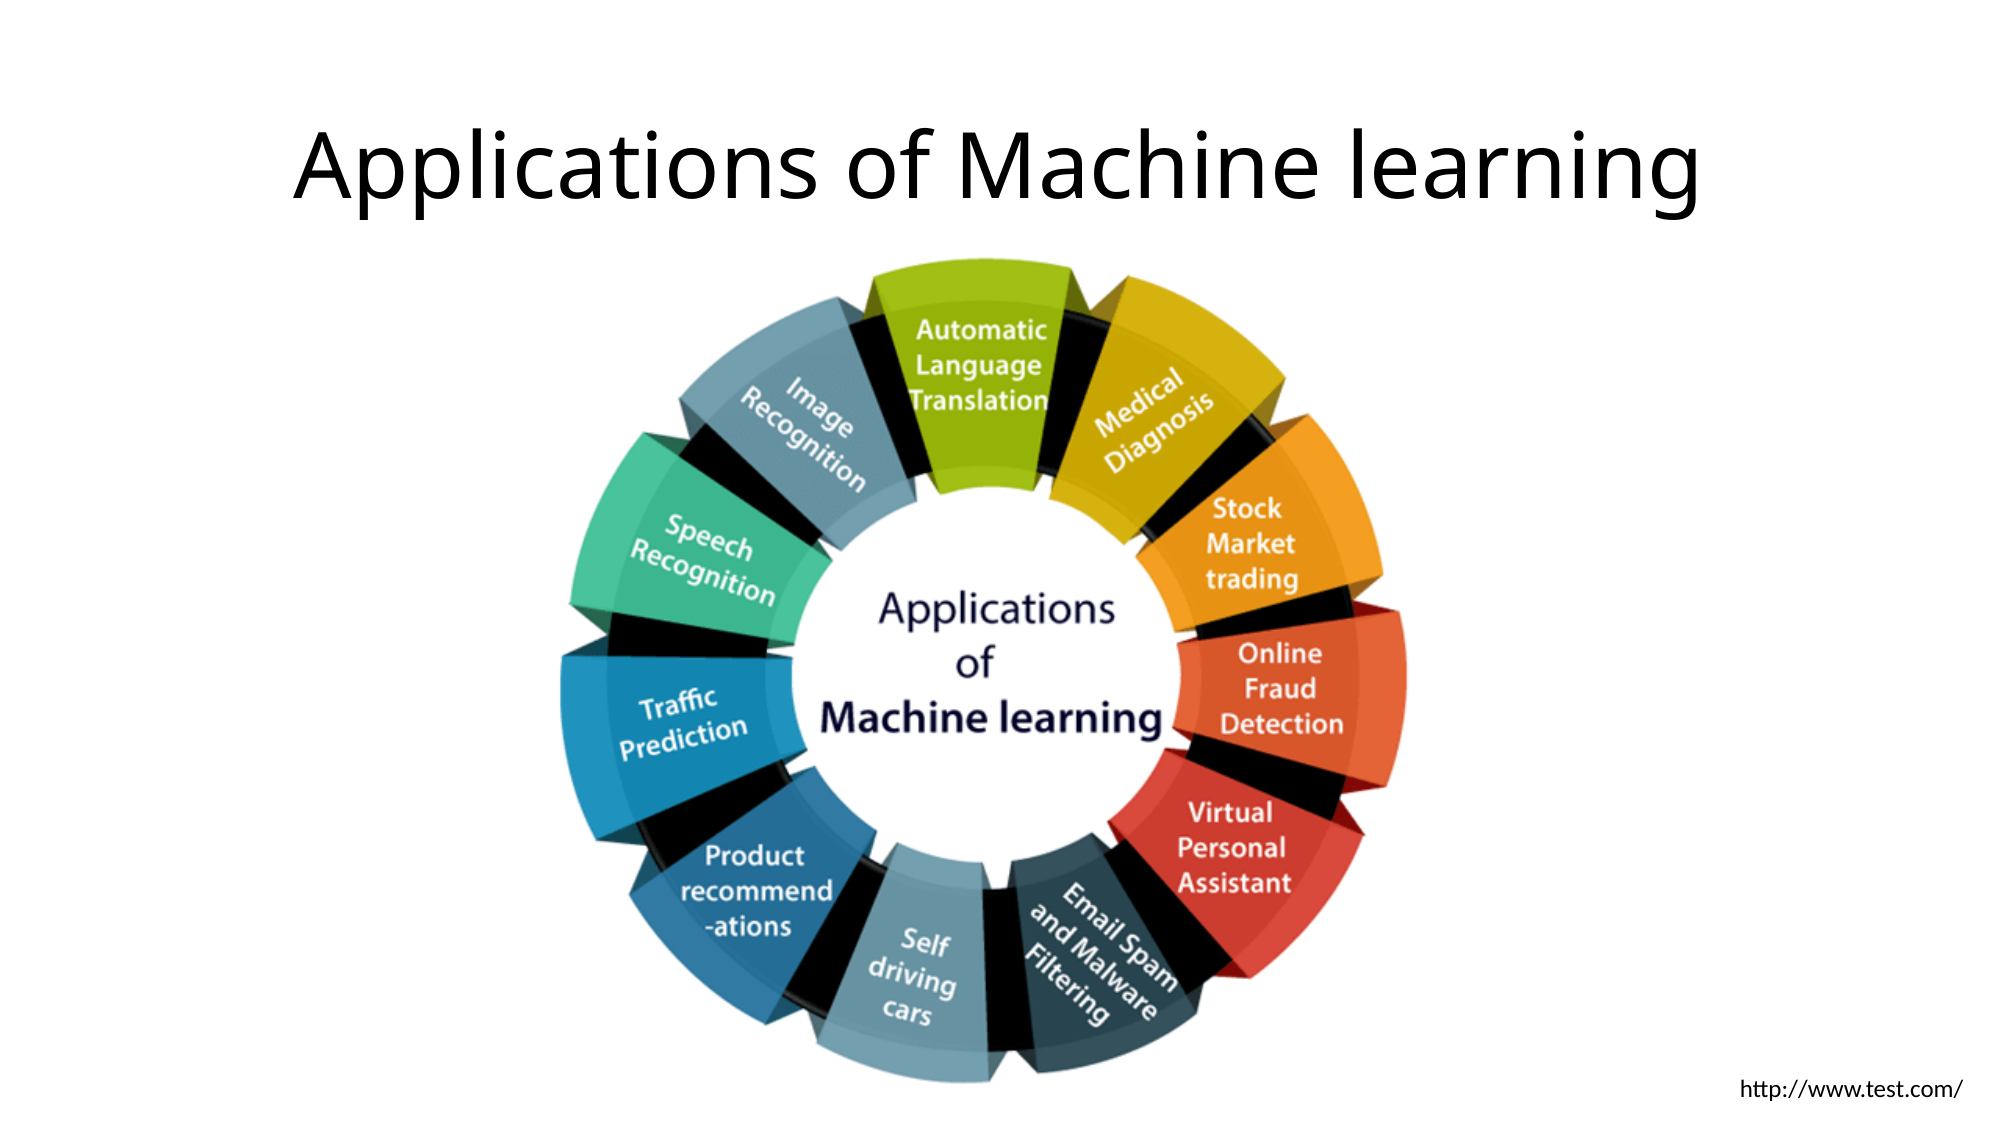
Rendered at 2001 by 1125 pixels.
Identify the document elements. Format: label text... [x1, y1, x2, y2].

title Applications of Machine learning [137, 59, 1863, 278]
picture [484, 253, 1460, 1090]
text_box http://www.test.com/ [1724, 1065, 2000, 1110]
